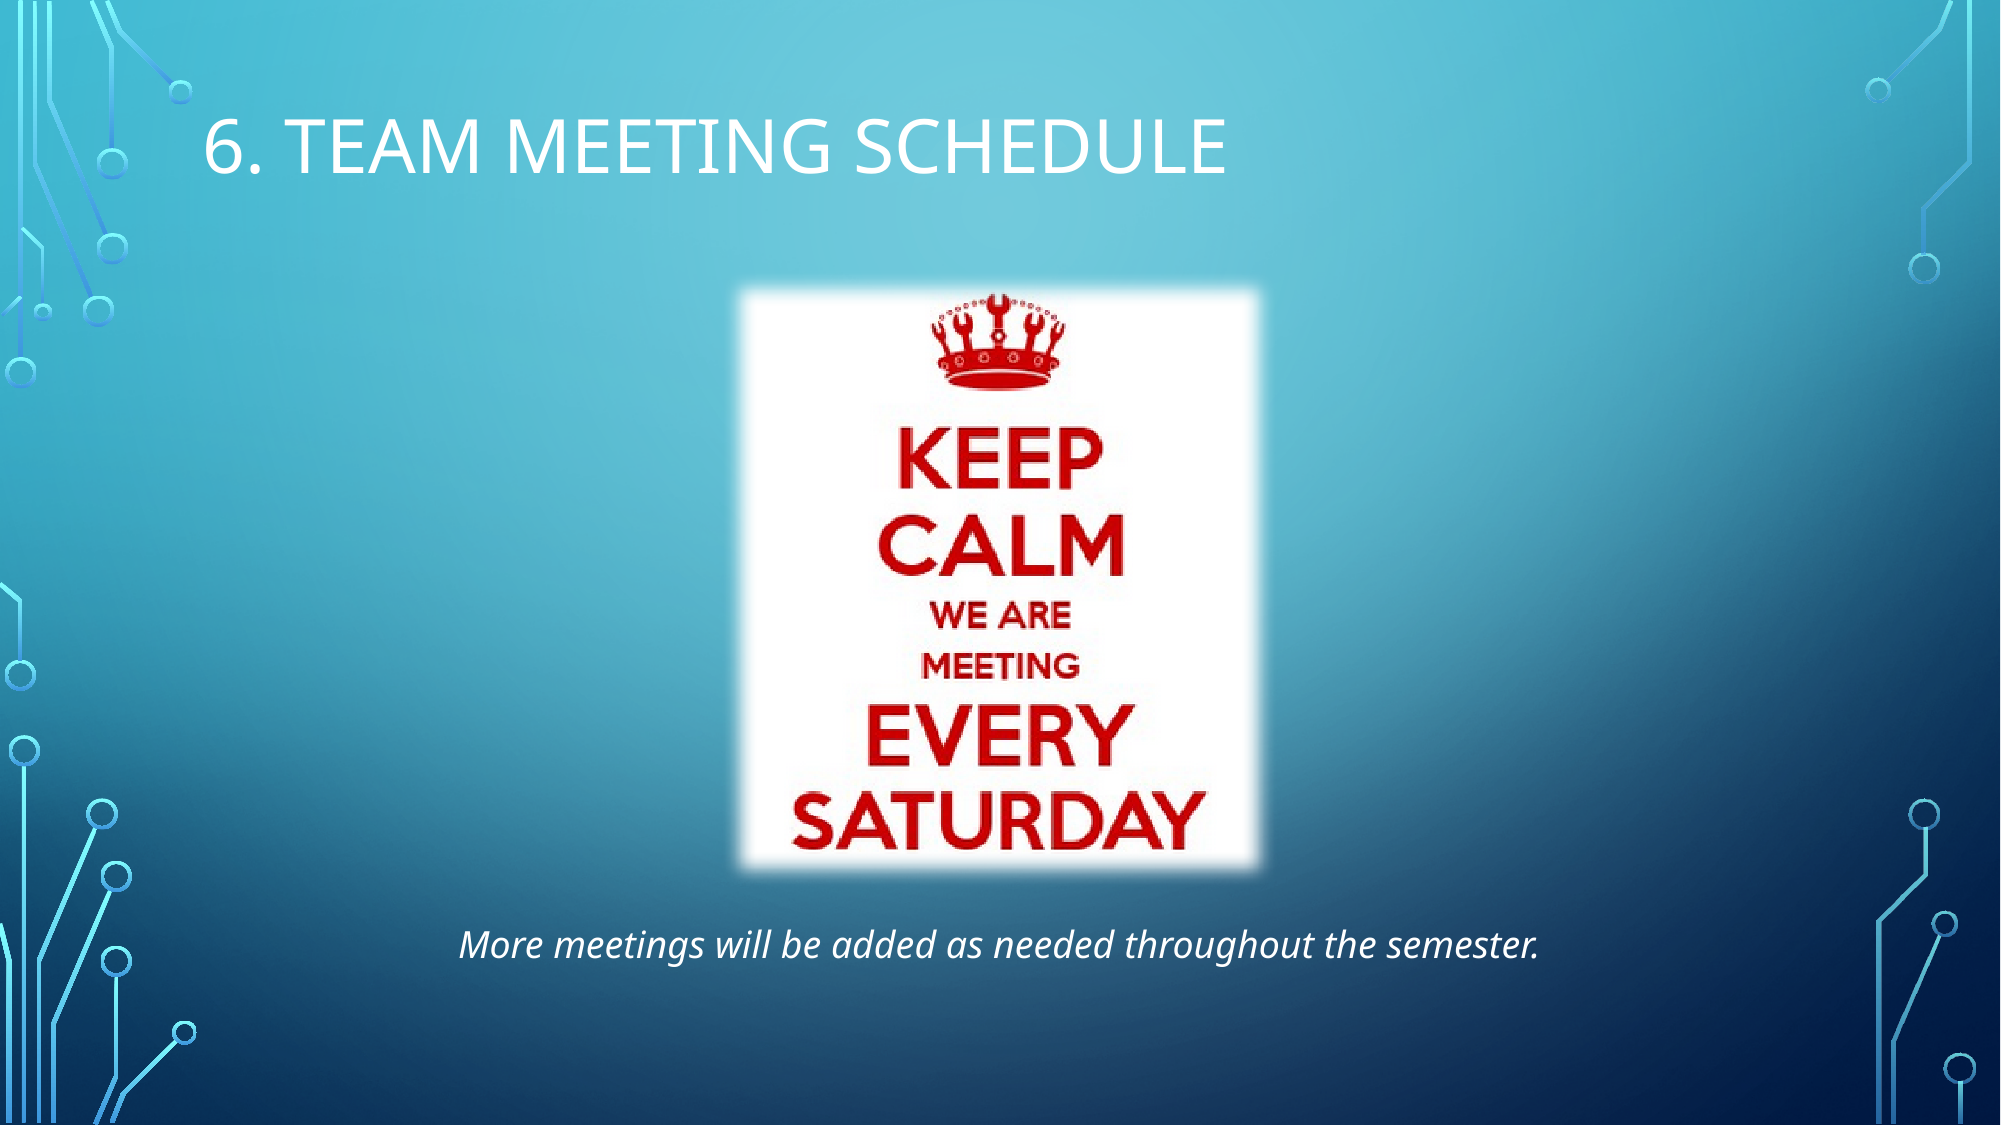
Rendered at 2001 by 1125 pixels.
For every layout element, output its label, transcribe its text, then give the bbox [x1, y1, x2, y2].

title 6. Team meeting Schedule [187, 101, 1813, 344]
picture [721, 270, 1278, 888]
list More meetings will be added as needed throughout the semester. [187, 369, 1813, 974]
